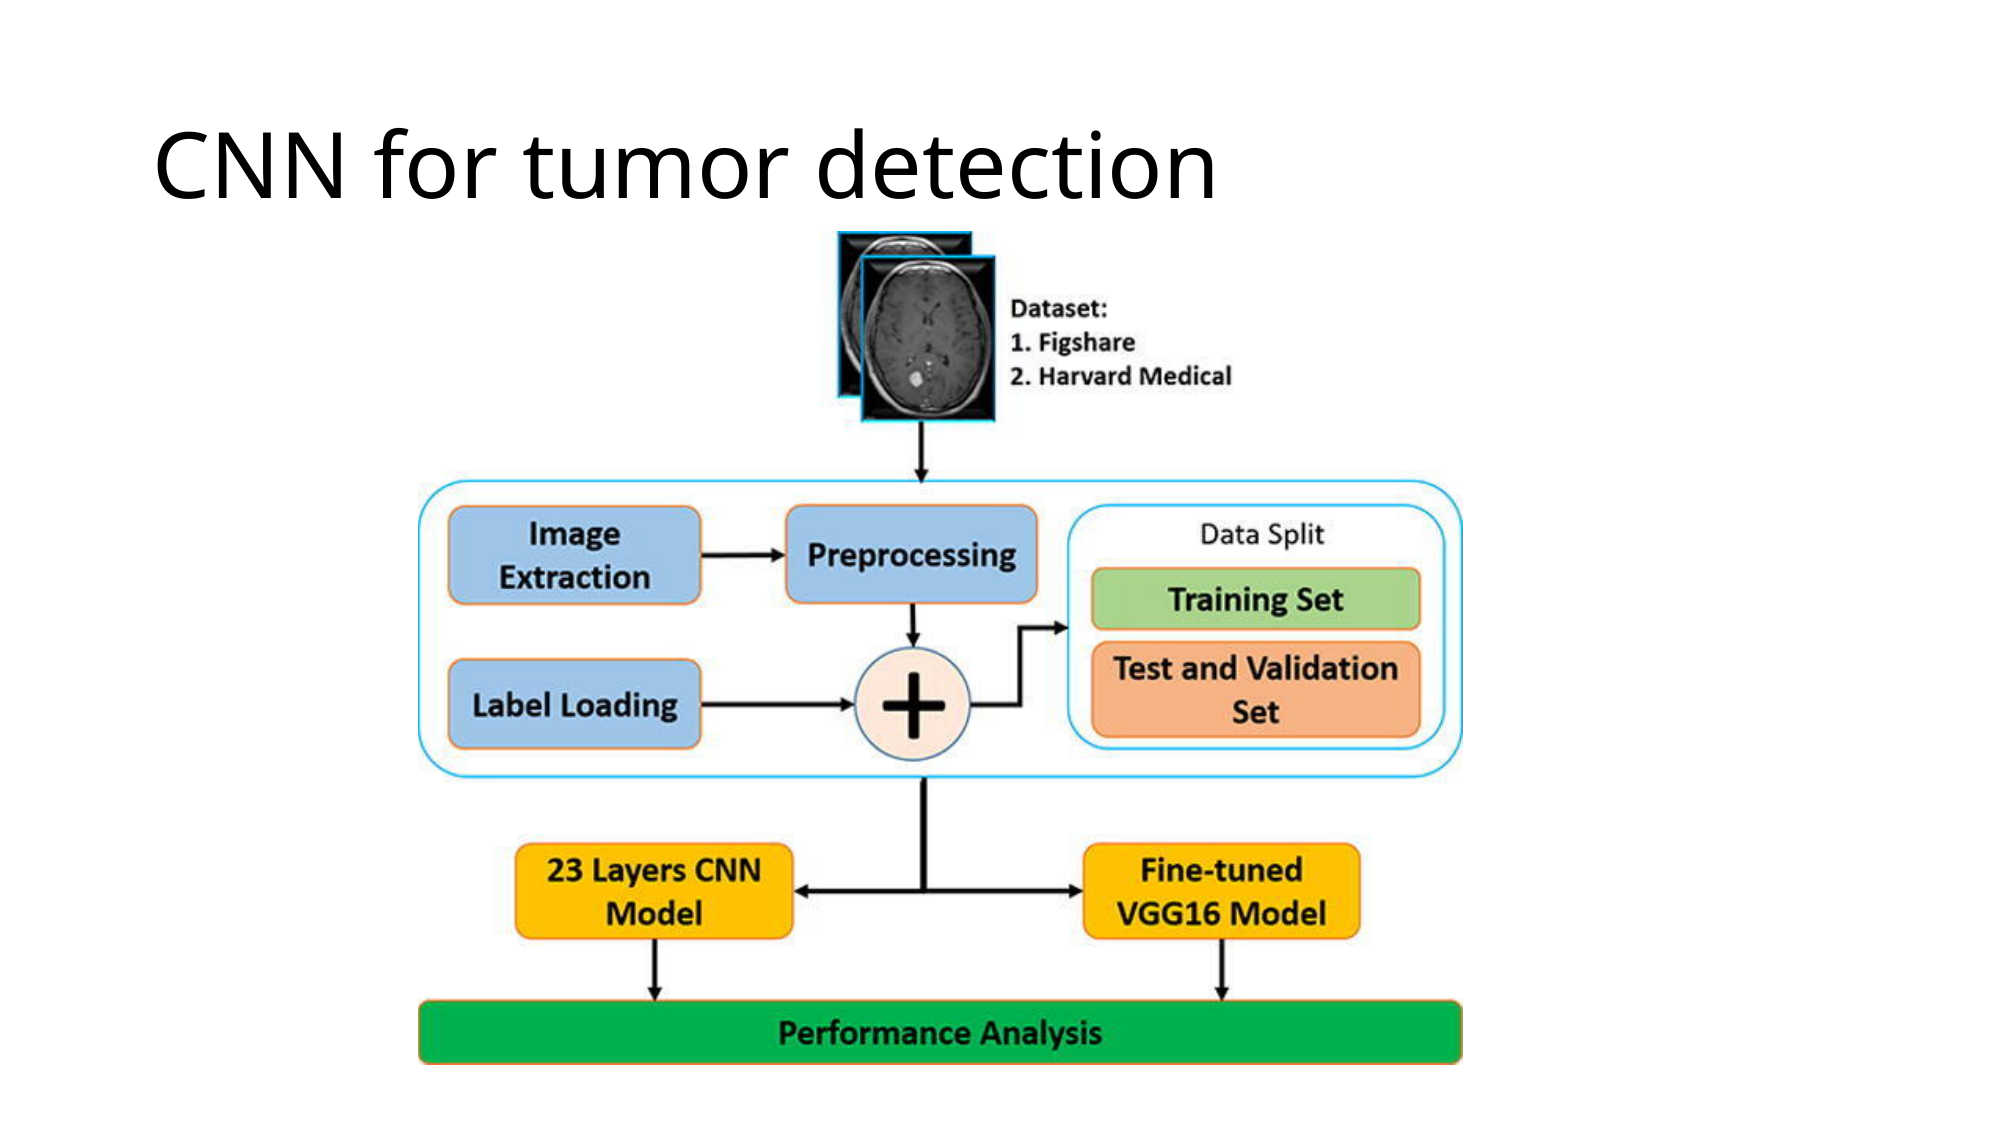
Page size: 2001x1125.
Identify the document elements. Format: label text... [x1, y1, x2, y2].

title CNN for tumor detection [137, 59, 1863, 278]
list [418, 231, 1463, 1066]
